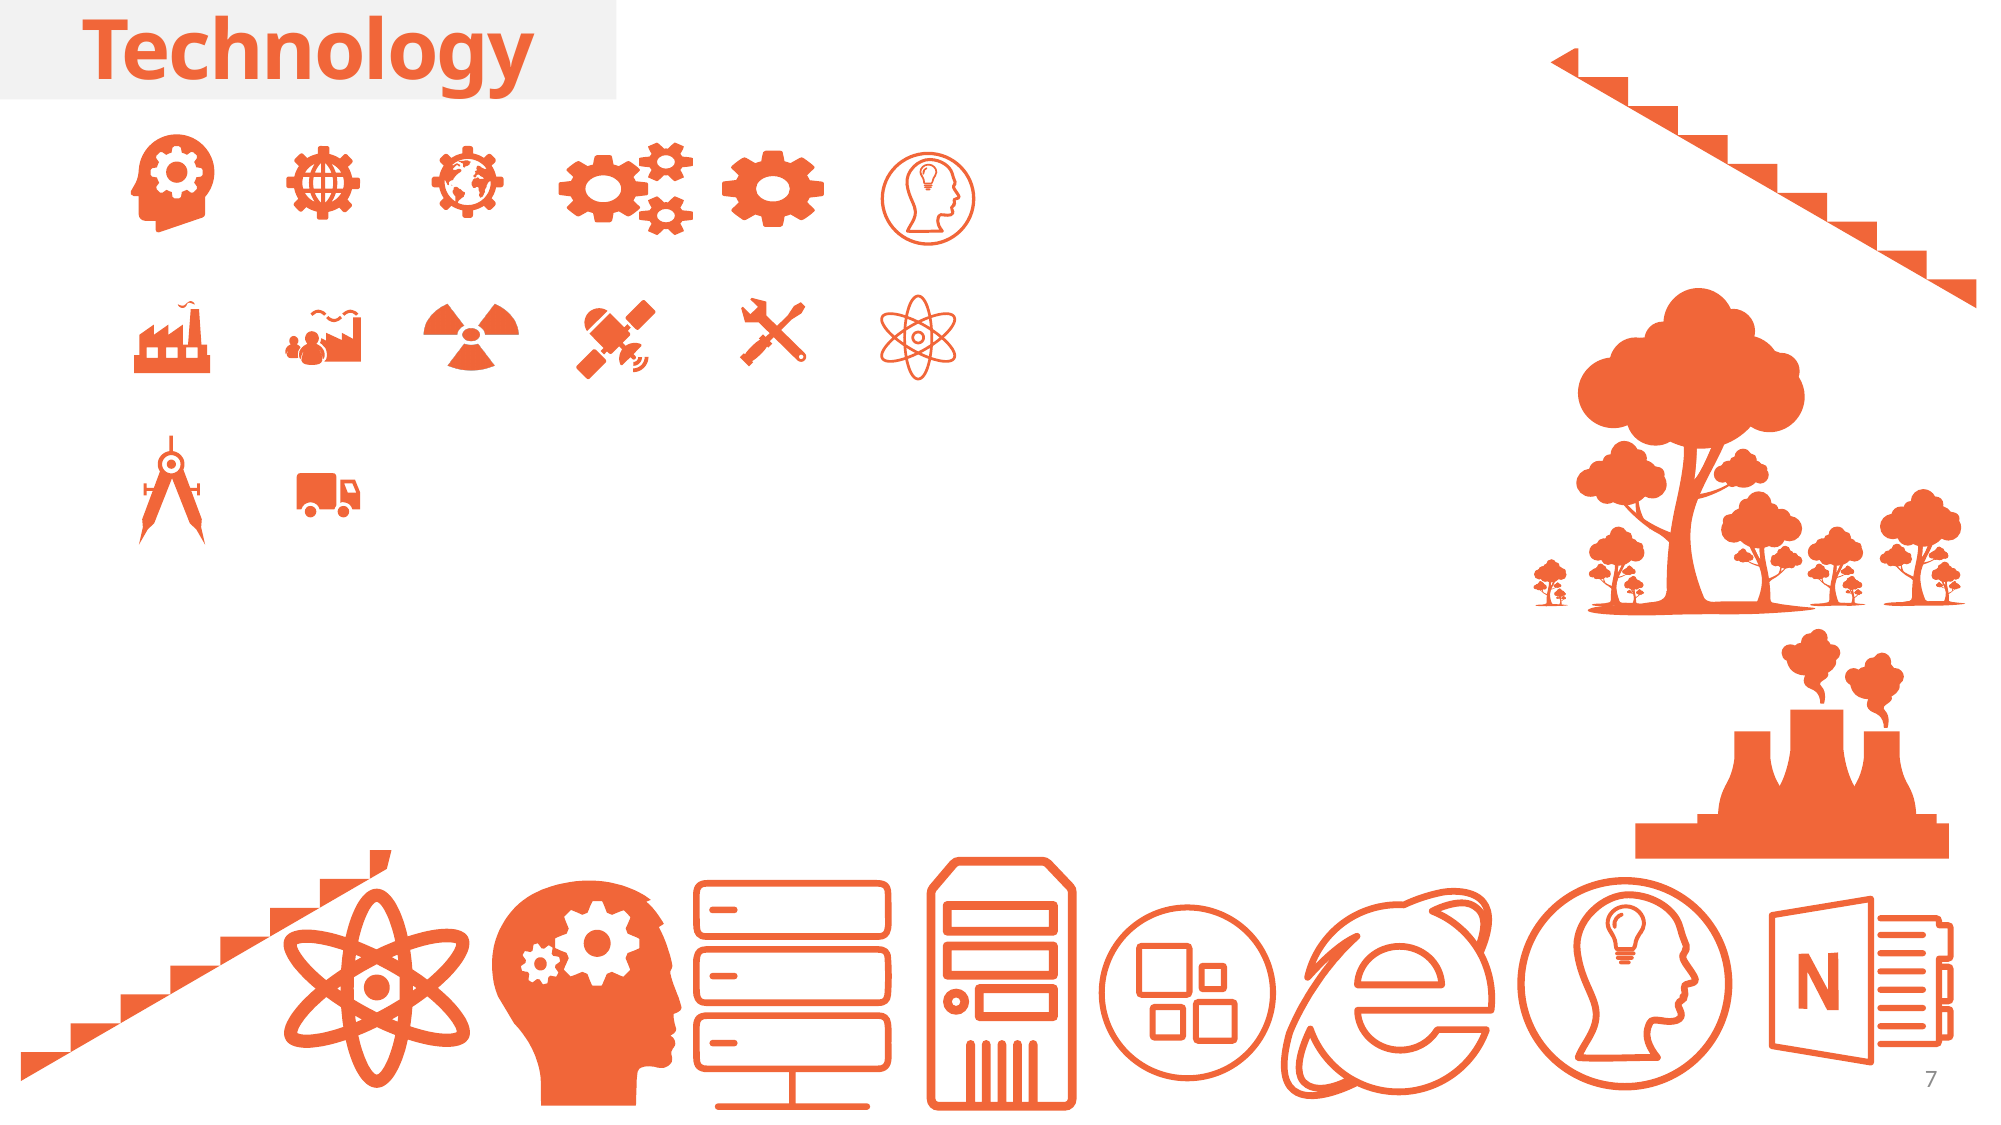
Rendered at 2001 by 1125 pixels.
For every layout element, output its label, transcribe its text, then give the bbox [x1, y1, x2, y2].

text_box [576, 300, 656, 379]
text_box [304, 505, 317, 518]
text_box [926, 856, 1077, 1111]
text_box [492, 880, 682, 1106]
text_box [177, 301, 195, 308]
text_box [340, 479, 361, 510]
text_box [693, 1012, 892, 1110]
text_box [1550, 48, 1977, 309]
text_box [1768, 895, 1954, 1066]
text_box [337, 505, 350, 518]
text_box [431, 145, 504, 218]
slide_number 7 [1866, 1066, 1938, 1103]
text_box [722, 150, 824, 227]
picture [411, 292, 531, 382]
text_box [1517, 876, 1733, 1091]
text_box [286, 145, 361, 220]
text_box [138, 435, 206, 545]
text_box [739, 297, 807, 367]
text_box [693, 879, 892, 940]
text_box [1277, 883, 1496, 1100]
text_box [134, 309, 211, 374]
text_box [558, 142, 693, 236]
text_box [1533, 287, 1972, 617]
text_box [1635, 628, 1949, 859]
text_box [880, 294, 957, 381]
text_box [1098, 904, 1277, 1082]
text_box [693, 946, 892, 1007]
text_box [20, 907, 283, 1082]
text_box Technology [0, 0, 617, 100]
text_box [880, 151, 976, 246]
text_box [285, 309, 361, 365]
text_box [129, 132, 215, 233]
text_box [283, 888, 470, 1088]
text_box [319, 850, 392, 888]
text_box [296, 473, 337, 510]
